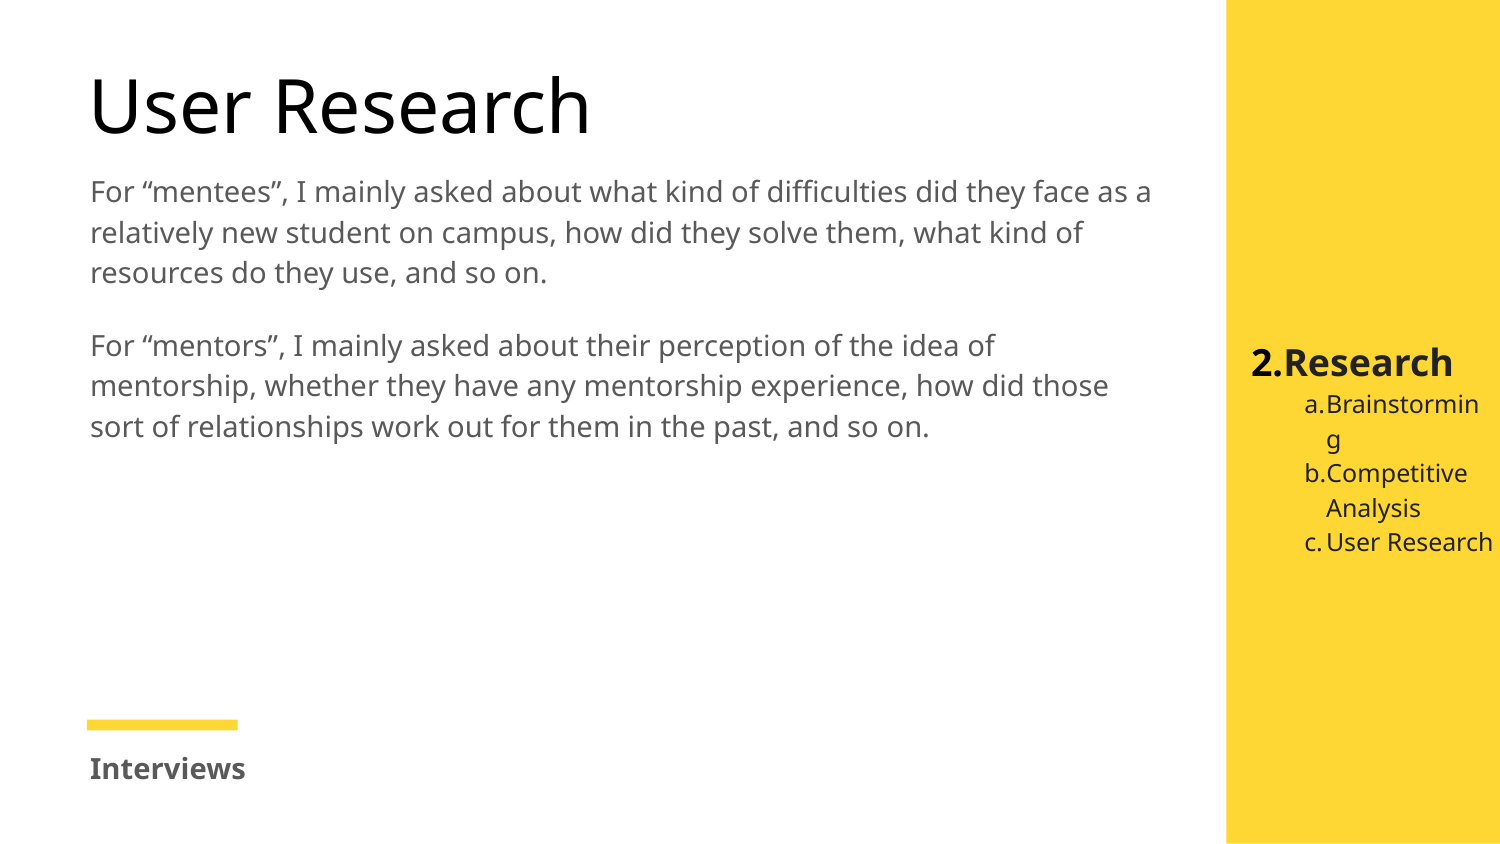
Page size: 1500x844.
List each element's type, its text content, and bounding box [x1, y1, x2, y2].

text_box [1226, 527, 1500, 844]
title User Research [74, 43, 908, 154]
text_box [86, 719, 238, 731]
text_box [1226, 0, 1500, 317]
list For “mentees”, I mainly asked about what kind of difficulties did they face as a relatively new student on campus, how did they solve them, what kind of resources do they use, and so on. For “mentors”, I mainly asked about their perception of the idea of mentorship, whether they have any mentorship experience, how did those sort of relationships work out for them in the past, and so on. [75, 153, 1177, 699]
list Research Brainstorming Competitive Analysis User Research [1189, 317, 1500, 527]
list Interviews [75, 730, 263, 805]
